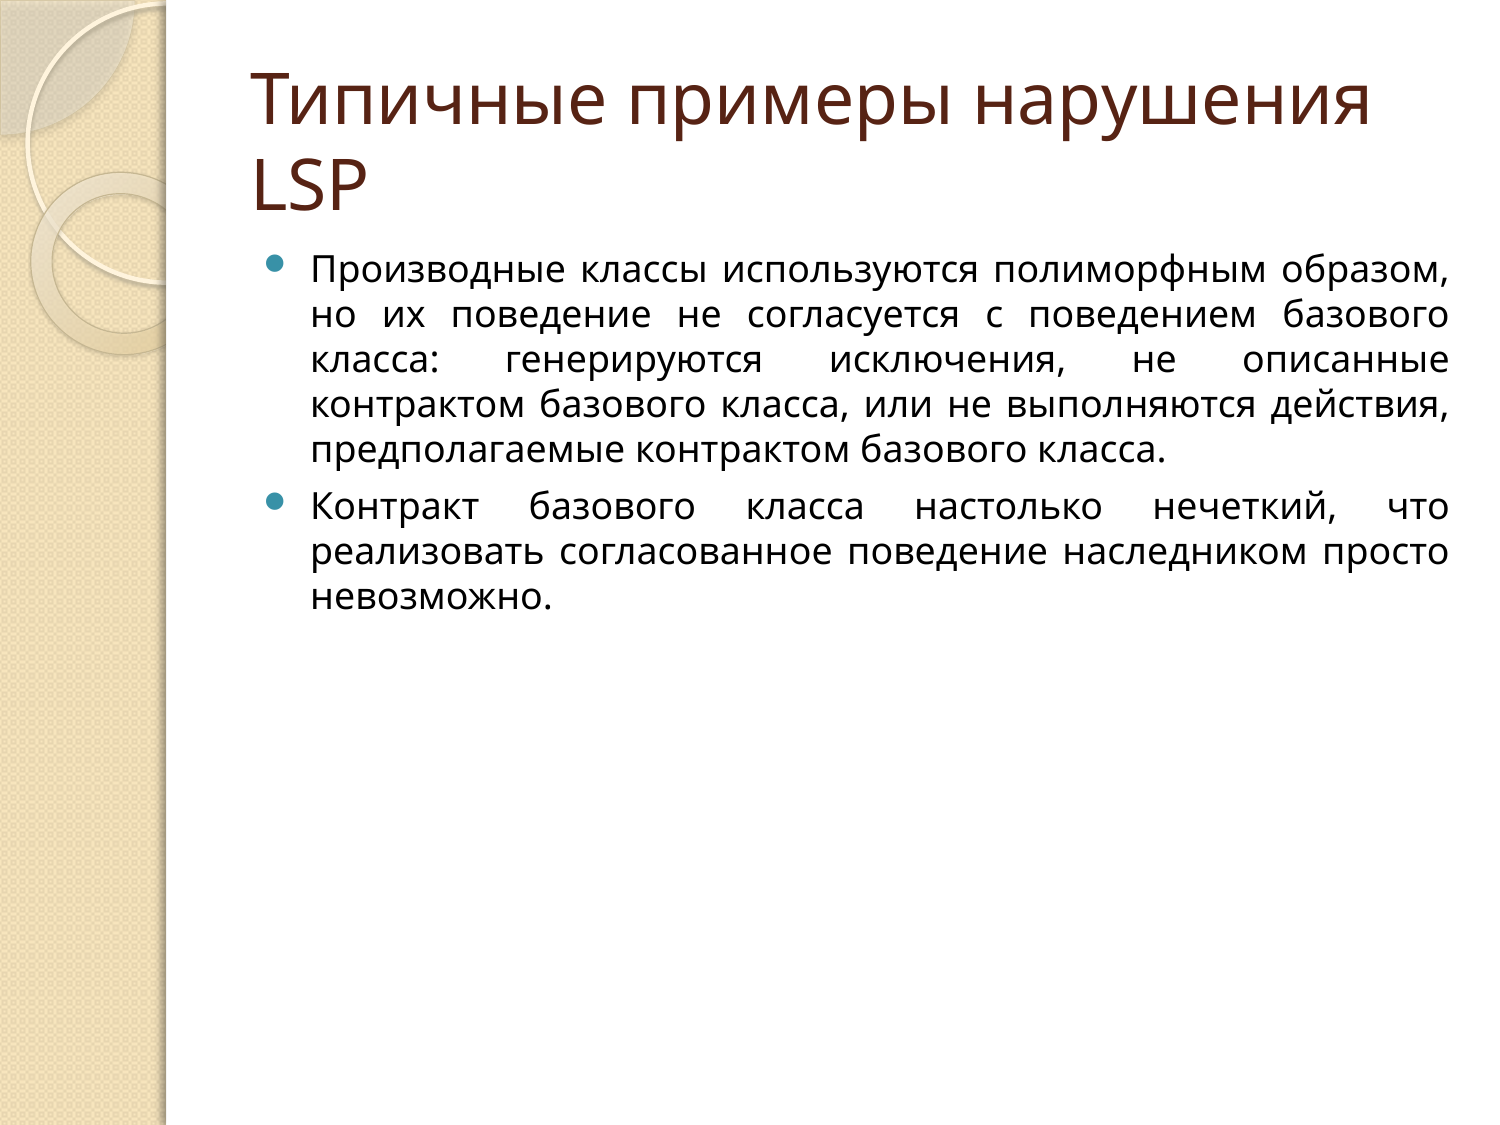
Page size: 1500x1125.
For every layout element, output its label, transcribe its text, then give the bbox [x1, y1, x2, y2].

list Производные классы используются полиморфным образом, но их поведение не согласуется с поведением базового класса: генерируются исключения, не описанные контрактом базового класса, или не выполняются действия, предполагаемые контрактом базового класса. Контракт базового класса настолько нечеткий, что реализовать согласованное поведение наследником просто невозможно. [235, 237, 1466, 1025]
title Типичные примеры нарушения LSP [235, 45, 1466, 233]
